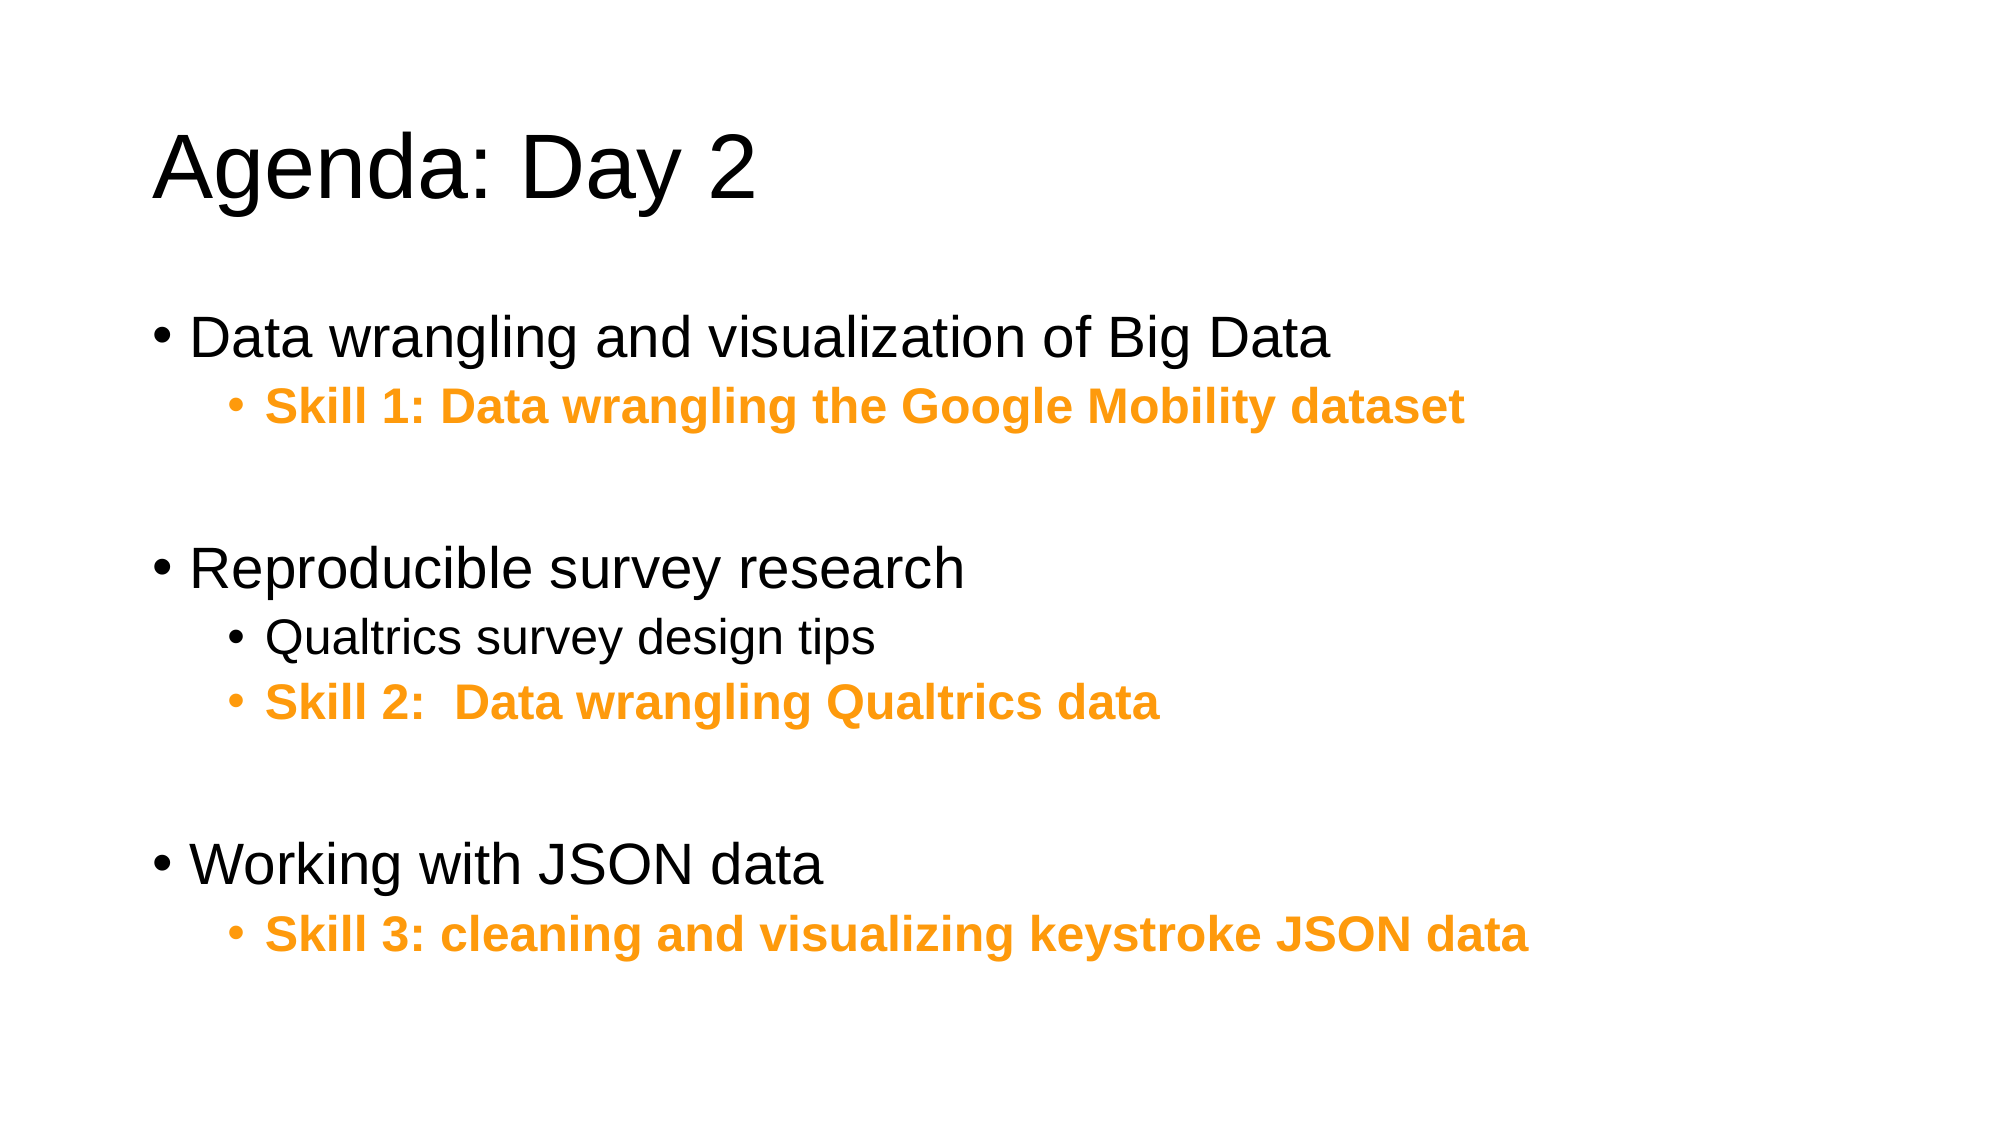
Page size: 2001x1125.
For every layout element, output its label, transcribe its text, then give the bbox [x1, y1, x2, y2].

list Data wrangling and visualization of Big Data Skill 1: Data wrangling the Google Mobility dataset Reproducible survey research Qualtrics survey design tips Skill 2: Data wrangling Qualtrics data Working with JSON data Skill 3: cleaning and visualizing keystroke JSON data [137, 299, 1863, 1014]
title Agenda: Day 2 [137, 59, 1863, 278]
